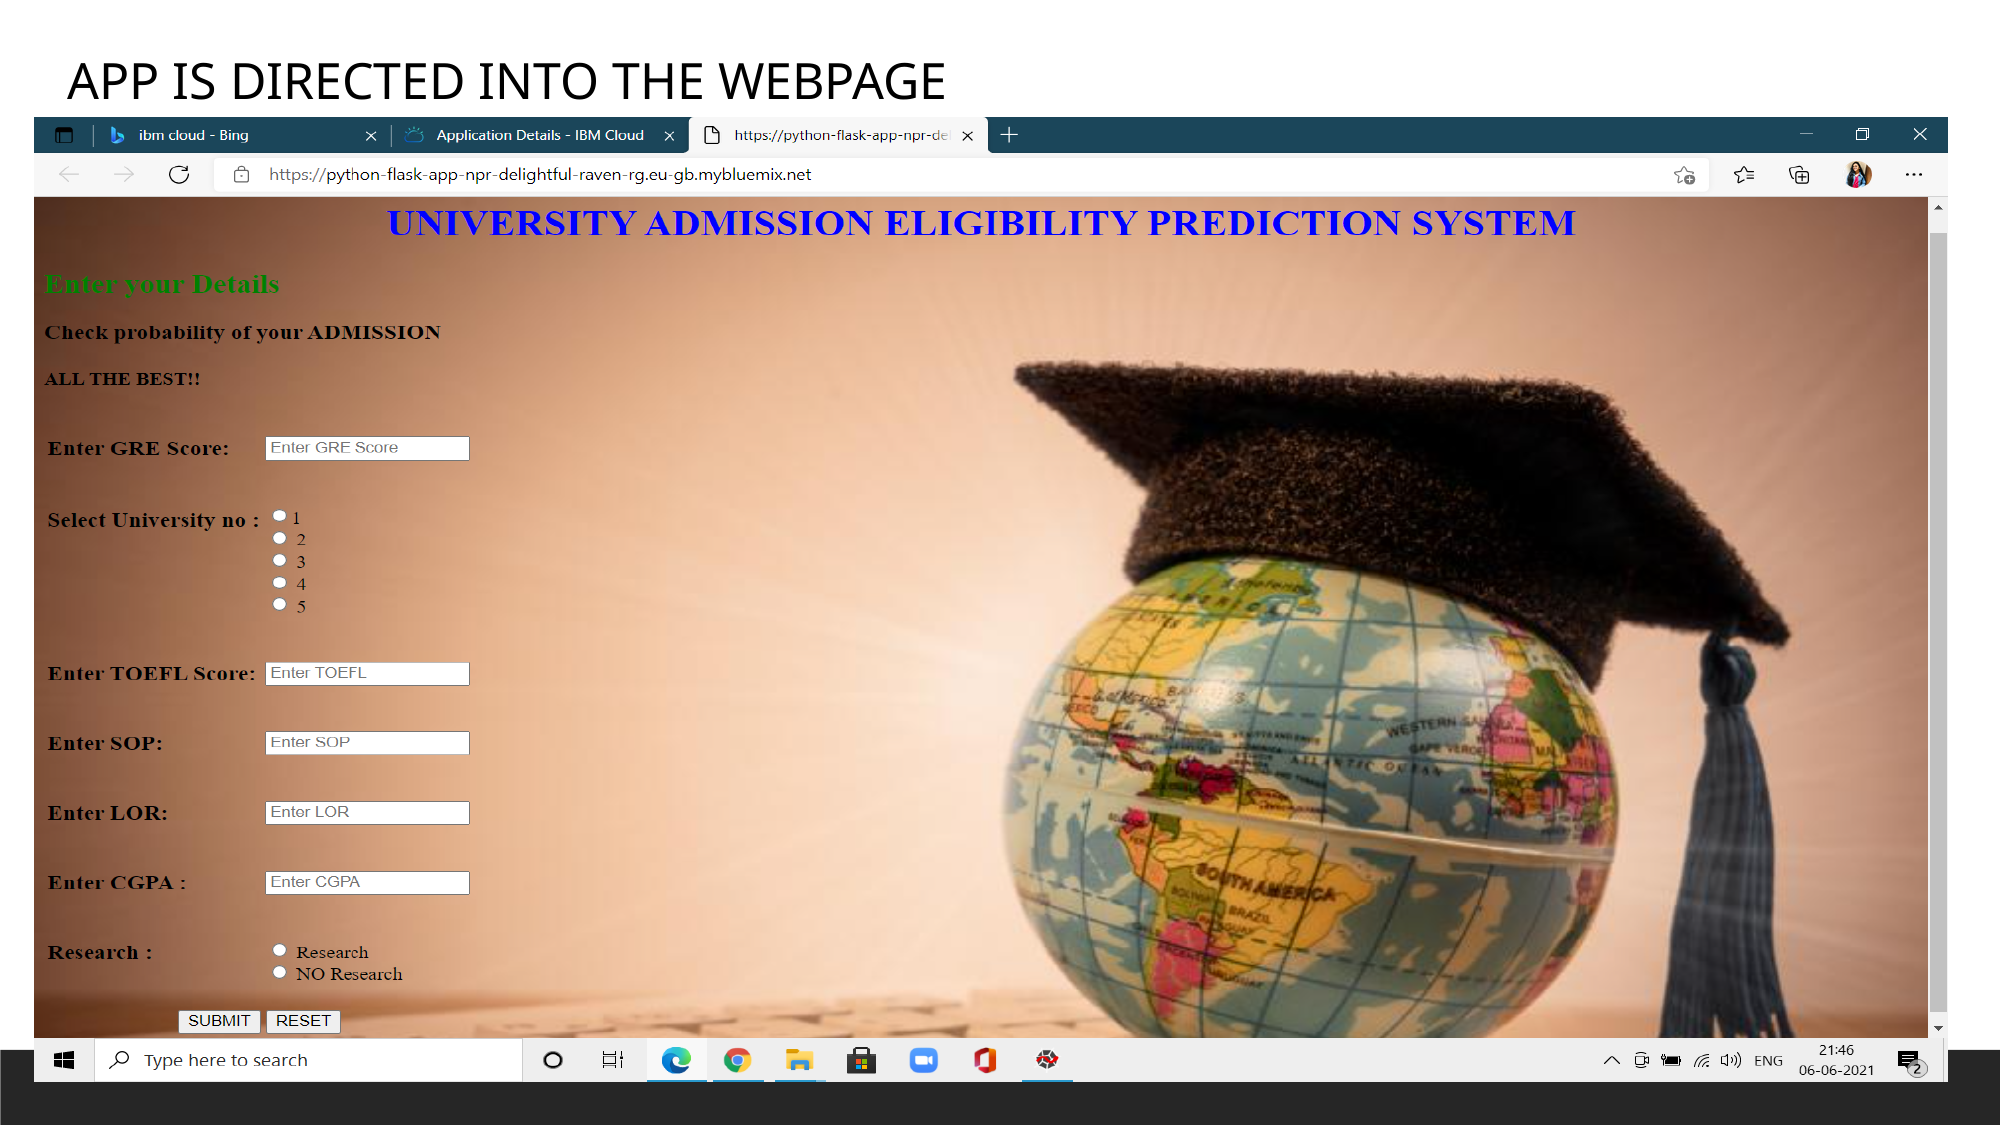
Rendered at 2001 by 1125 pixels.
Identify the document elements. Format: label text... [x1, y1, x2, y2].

text_box APP IS DIRECTED INTO THE WEBPAGE [52, 42, 1132, 114]
picture [34, 117, 1949, 1083]
